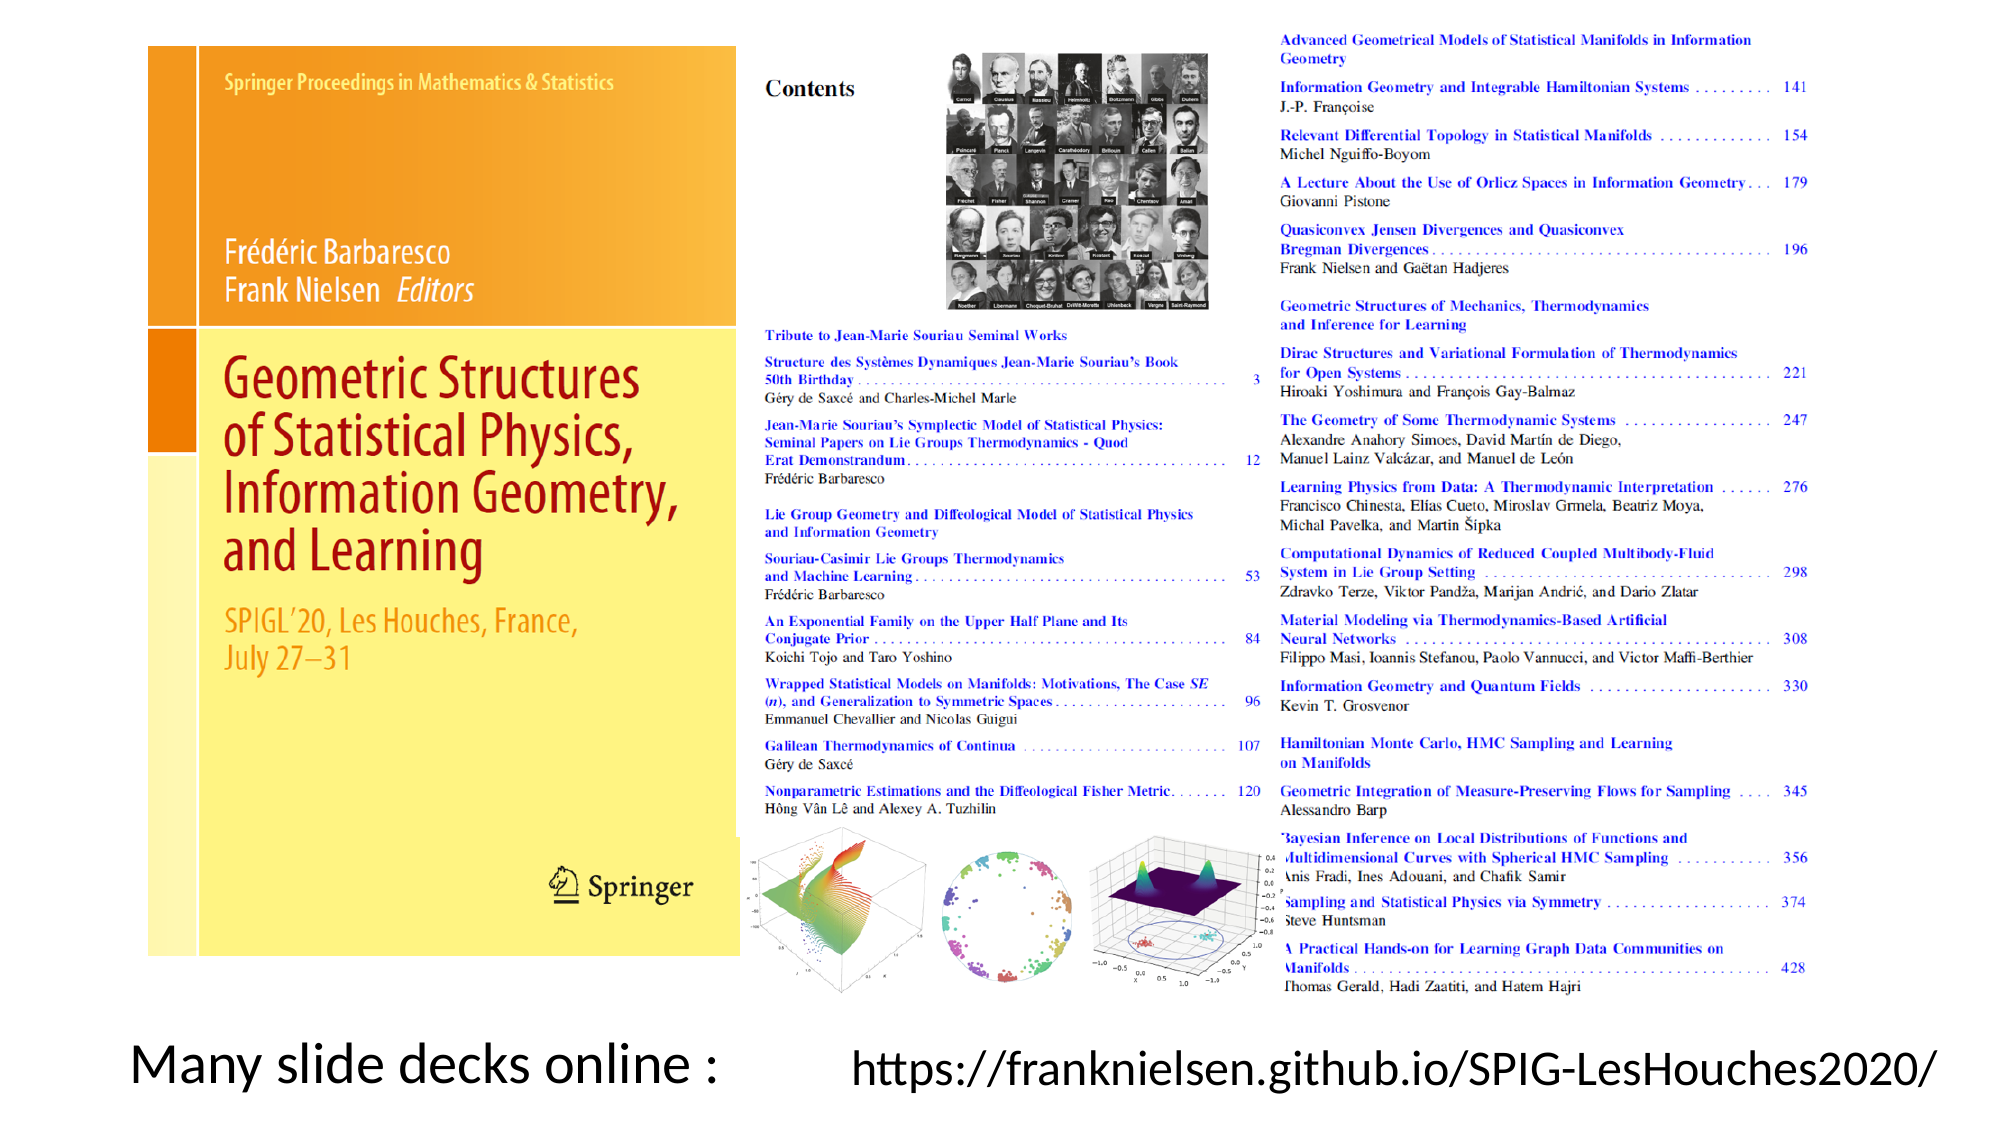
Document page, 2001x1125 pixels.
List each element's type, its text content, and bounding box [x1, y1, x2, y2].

text_box Many slide decks online : [114, 1017, 736, 1103]
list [137, 25, 1868, 999]
text_box https://franknielsen.github.io/SPIG-LesHouches2020/ [836, 1027, 1954, 1103]
